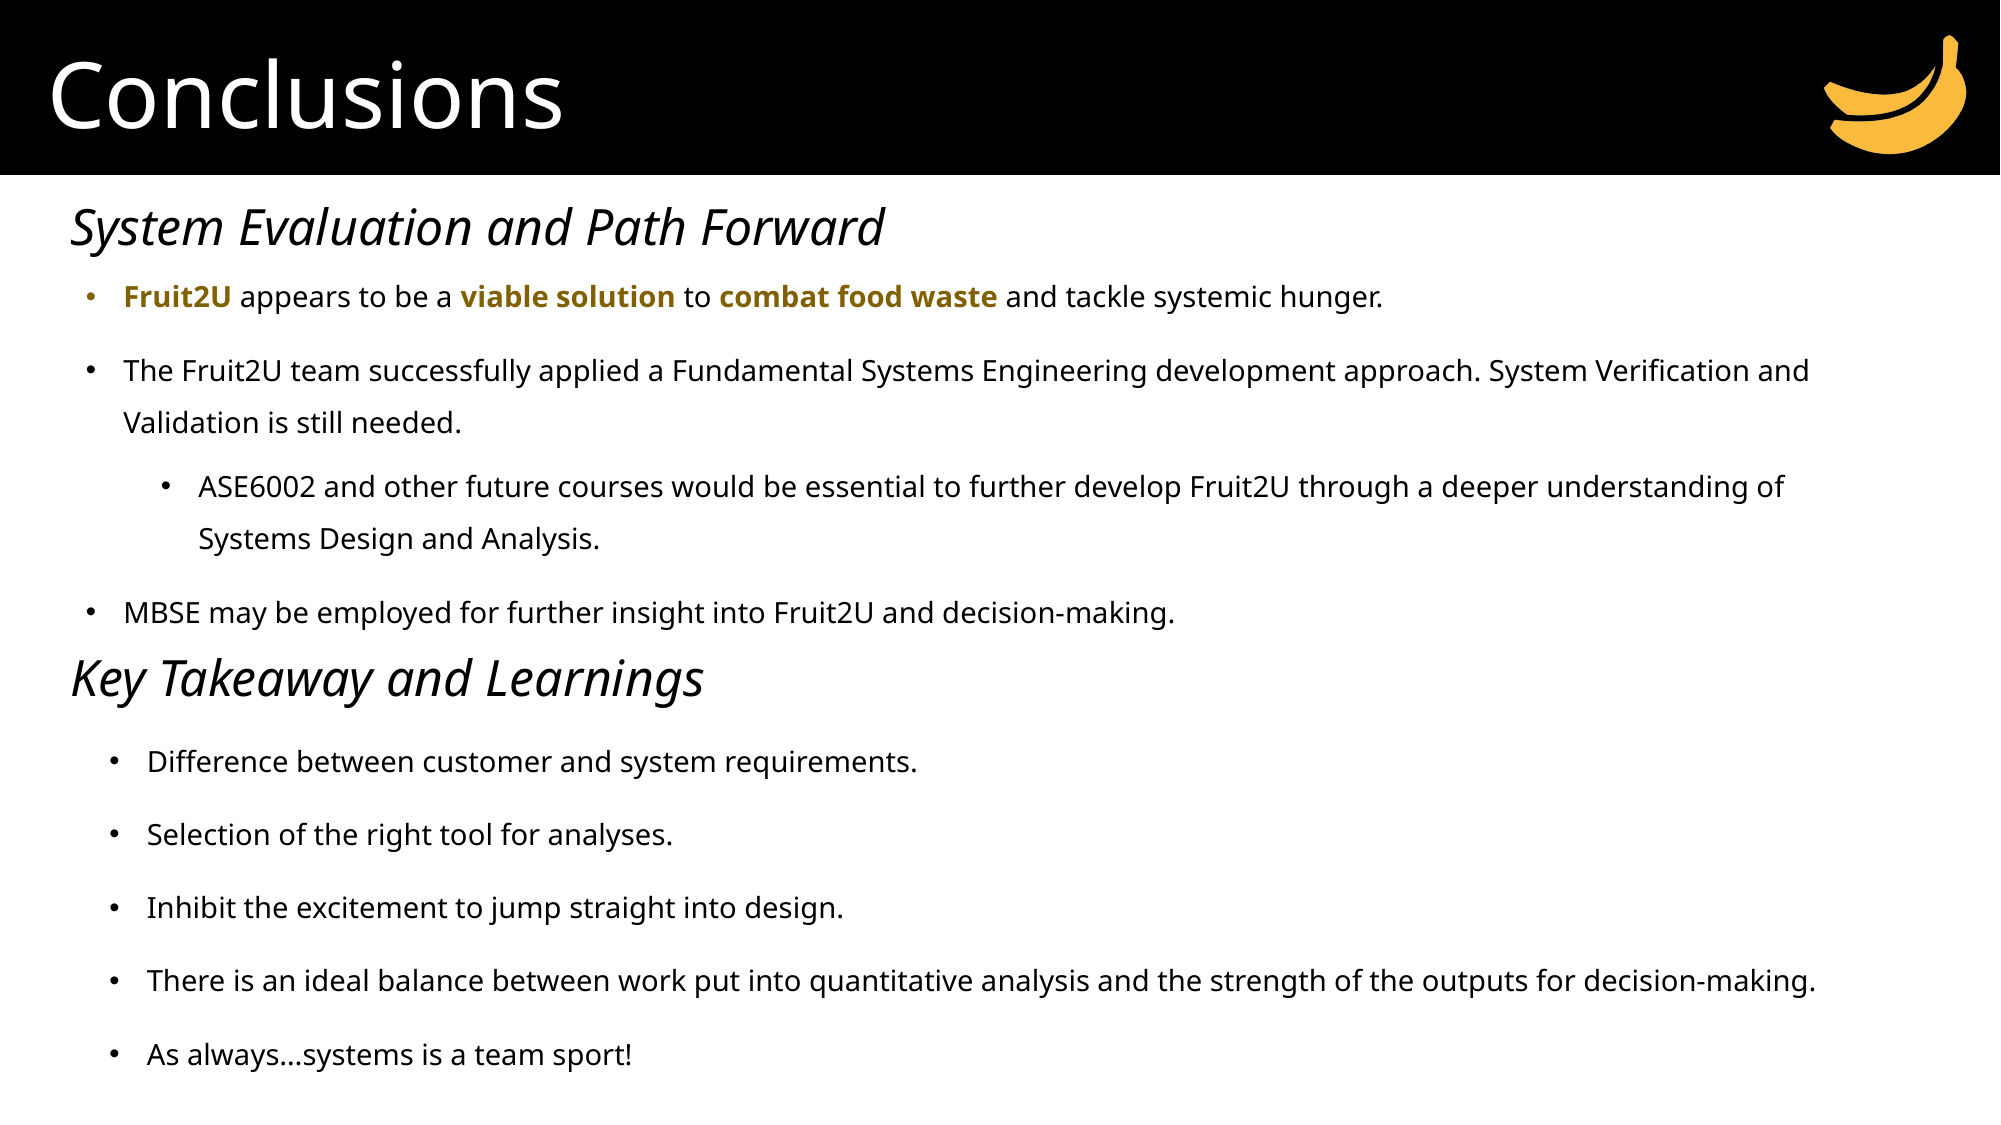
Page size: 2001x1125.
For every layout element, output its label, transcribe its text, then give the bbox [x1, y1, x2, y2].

text_box System Evaluation and Path Forward [55, 172, 1781, 287]
text_box Key Takeaway and Learnings [55, 622, 1781, 738]
picture [1740, 0, 2001, 197]
list Fruit2U appears to be a viable solution to combat food waste and tackle systemic hunger. The Fruit2U team successfully applied a Fundamental Systems Engineering development approach. System Verification and Validation is still needed. ASE6002 and other future courses would be essential to further develop Fruit2U through a deeper understanding of Systems Design and Analysis. MBSE may be employed for further insight into Fruit2U and decision-making. [70, 253, 1921, 669]
text_box Difference between customer and system requirements. Selection of the right tool for analyses. Inhibit the excitement to jump straight into design. There is an ideal balance between work put into quantitative analysis and the strength of the outputs for decision-making. As always…systems is a team sport! [94, 717, 1945, 1092]
title Conclusions [32, 22, 1758, 175]
